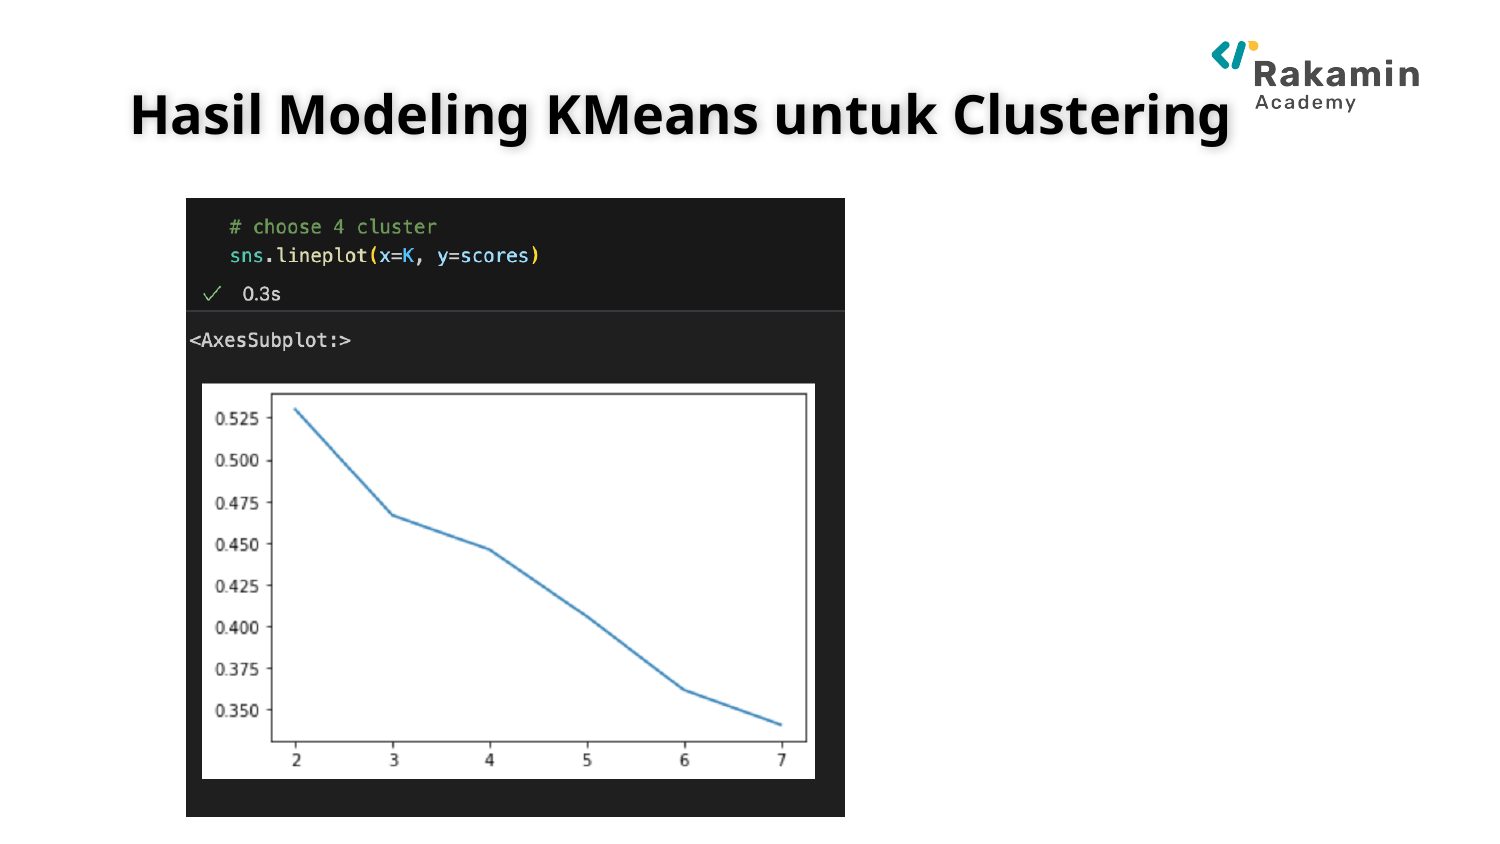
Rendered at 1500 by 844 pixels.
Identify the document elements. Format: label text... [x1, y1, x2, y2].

text_box Hasil Modeling KMeans untuk Clustering [0, 65, 1376, 161]
picture [186, 198, 845, 817]
picture [1200, 30, 1431, 120]
